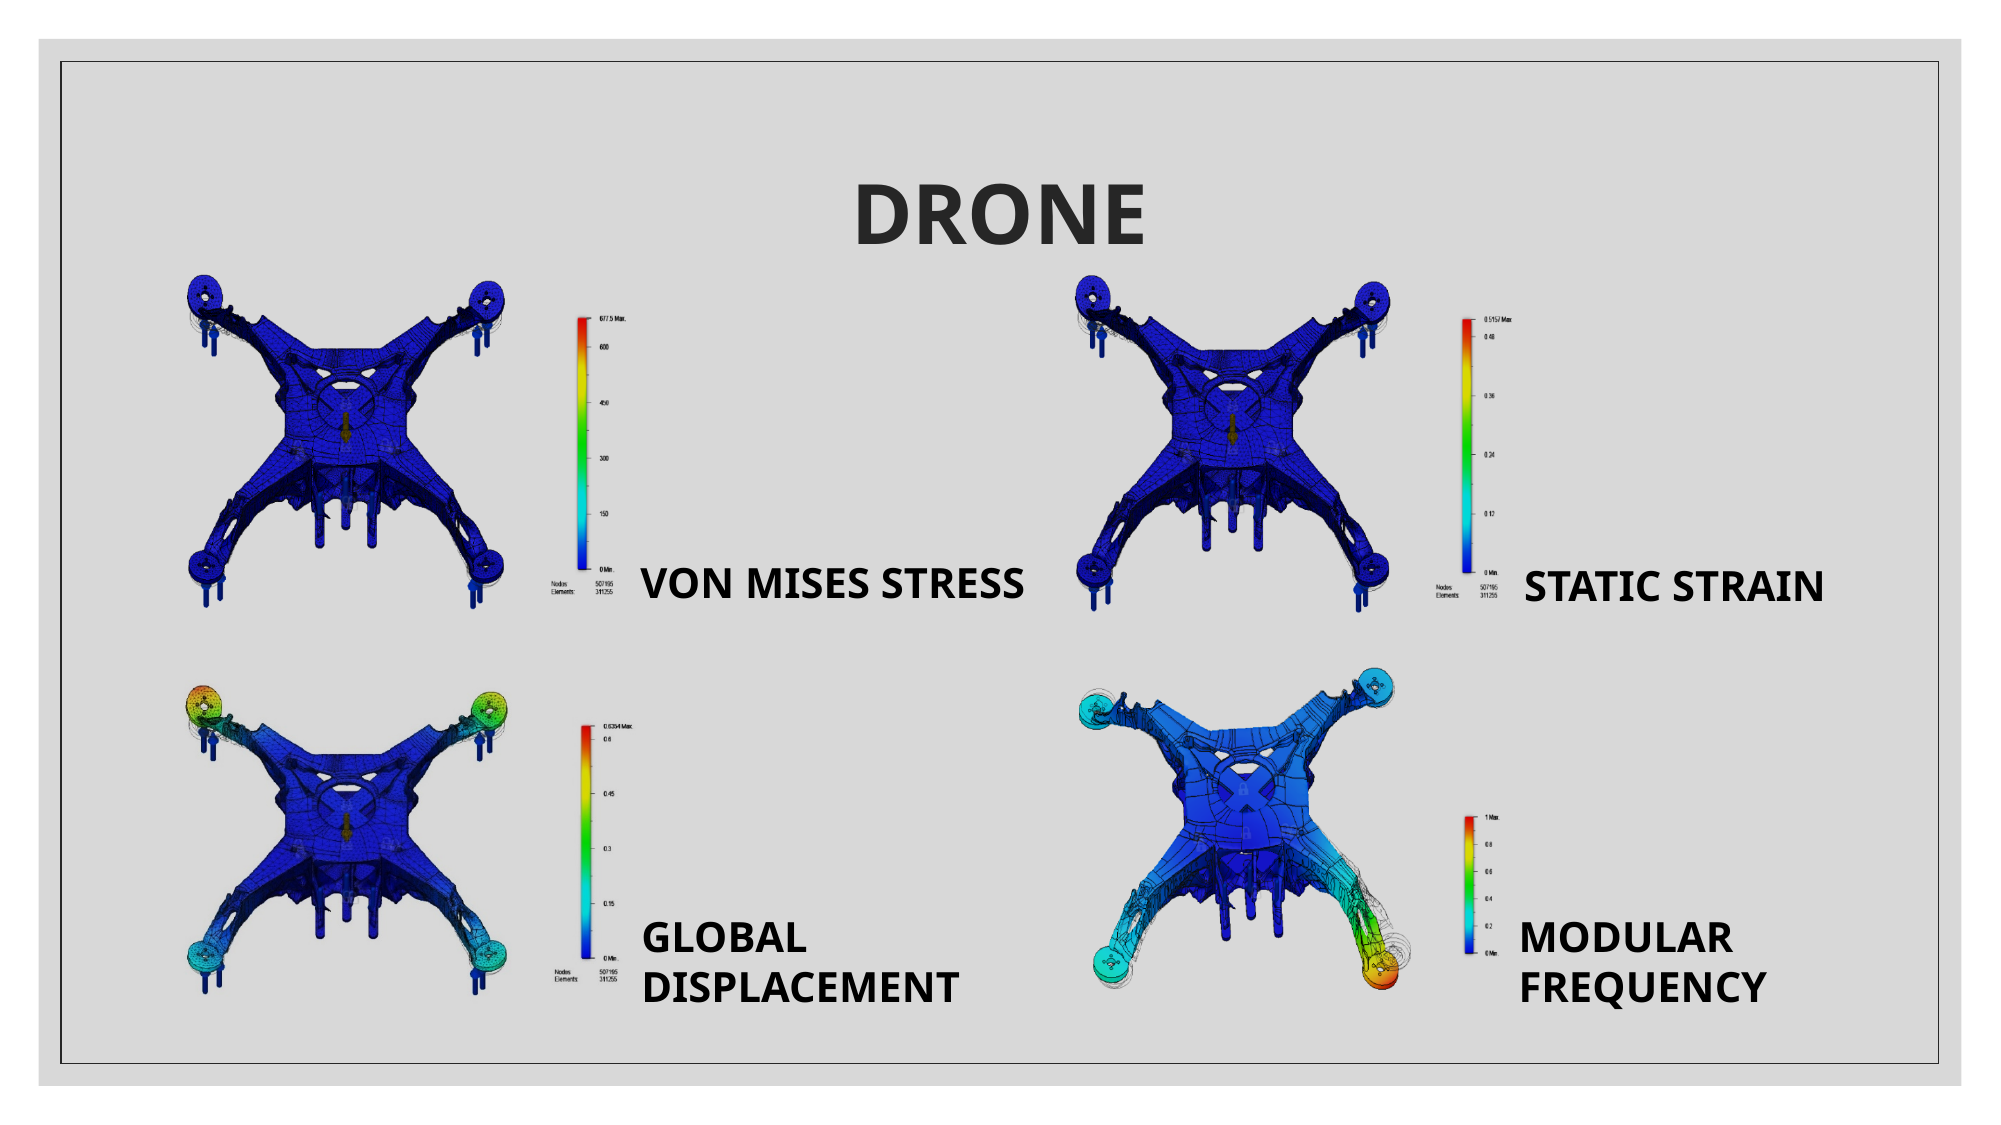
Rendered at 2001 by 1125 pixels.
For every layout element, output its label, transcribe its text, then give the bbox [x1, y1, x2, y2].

picture [174, 263, 637, 616]
text_box STATIC STRAIN [1516, 552, 1841, 618]
picture [1065, 263, 1512, 618]
picture [174, 658, 637, 1009]
text_box GLOBAL DISPLACEMENT [626, 903, 976, 1019]
text_box MODULAR FREQUENCY [1503, 903, 1782, 1019]
title DRONE [174, 105, 1825, 331]
text_box VON MISES STRESS [643, 549, 1040, 615]
picture [1065, 658, 1512, 1008]
